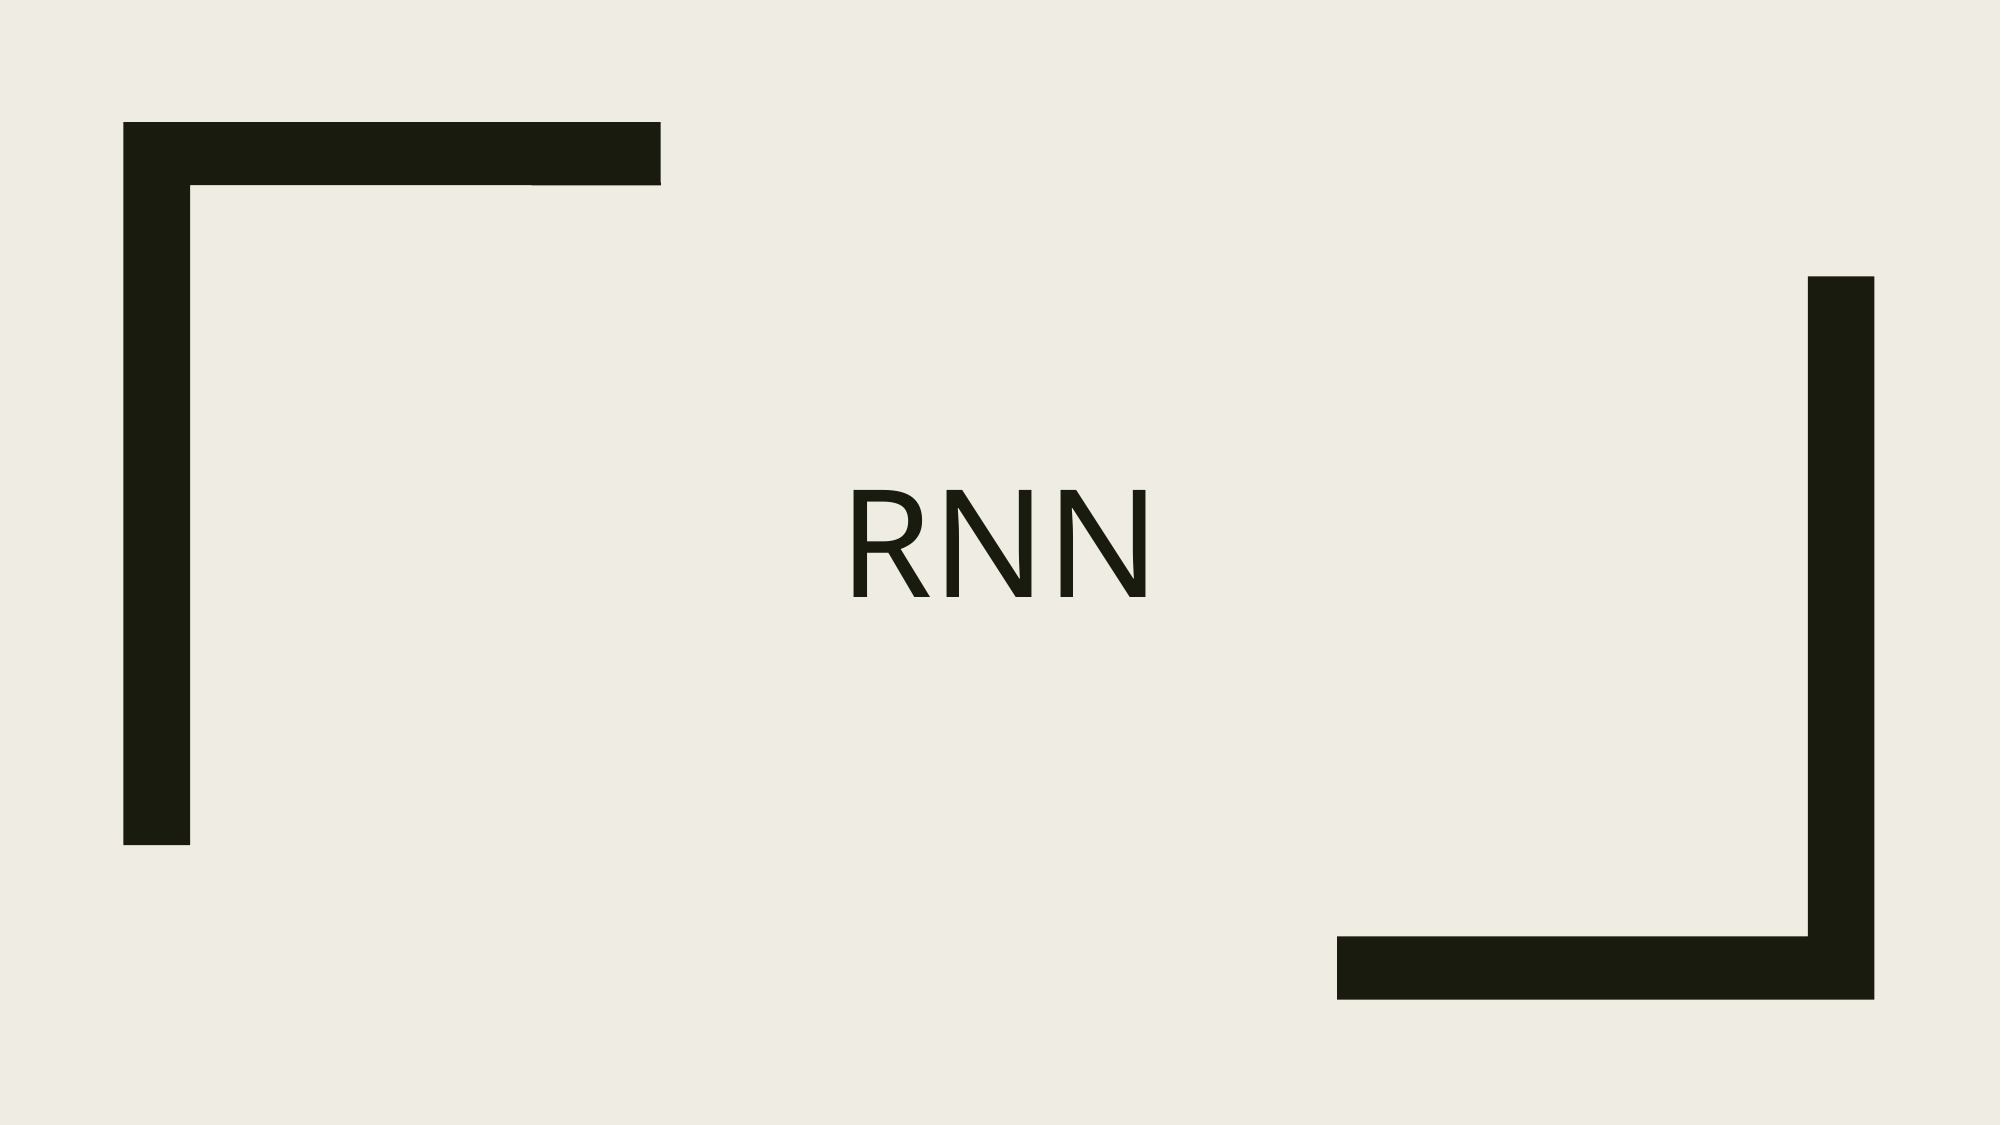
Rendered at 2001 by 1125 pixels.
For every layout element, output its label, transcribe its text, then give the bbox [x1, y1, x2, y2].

title RNN [314, 293, 1686, 638]
